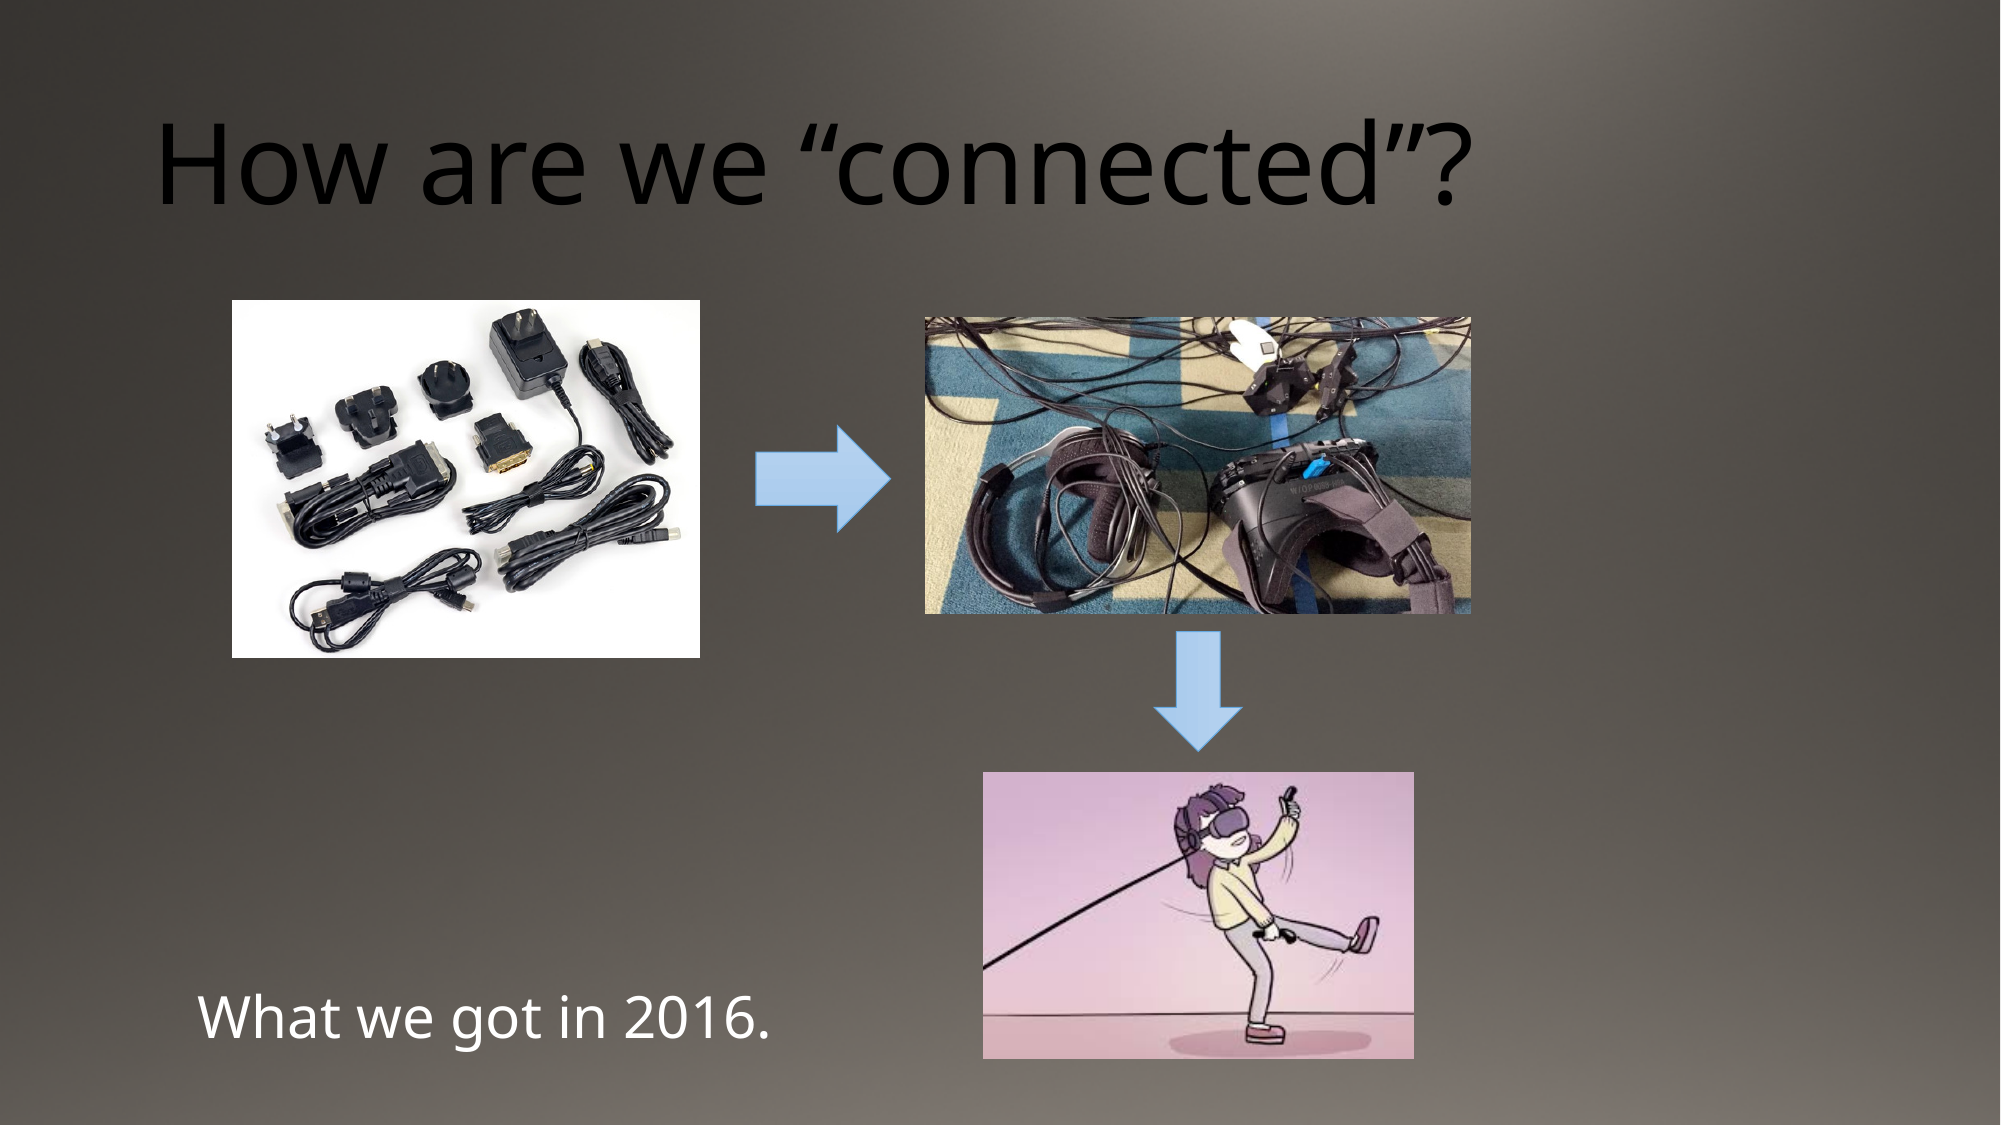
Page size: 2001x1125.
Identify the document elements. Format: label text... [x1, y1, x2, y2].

text_box [755, 424, 892, 534]
text_box [1153, 631, 1244, 753]
text_box What we got in 2016. [60, 973, 909, 1058]
picture [0, 0, 2001, 1125]
title How are we “connected”? [137, 59, 1863, 278]
